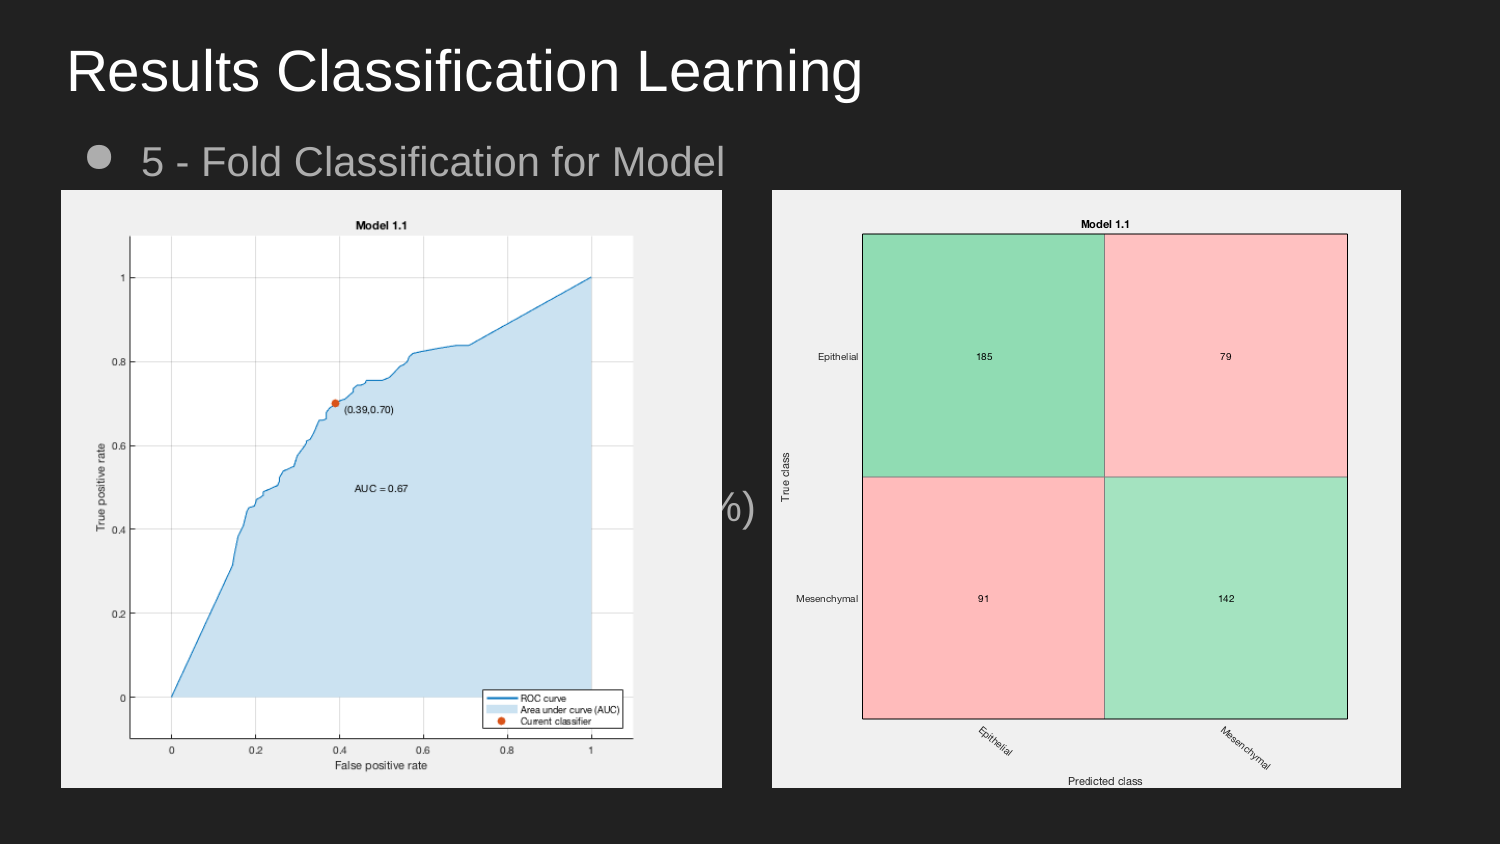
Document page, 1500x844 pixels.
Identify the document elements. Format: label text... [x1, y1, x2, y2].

picture [772, 190, 1402, 788]
list 5 - Fold Classification for Model Creation Ran All Model Types “All Models are wrong, but some are useful” Initial Classification Model - Ensemble Bagged Trees (70.8%) [51, 112, 802, 673]
title Results Classification Learning [51, 18, 1449, 113]
picture [61, 190, 723, 788]
